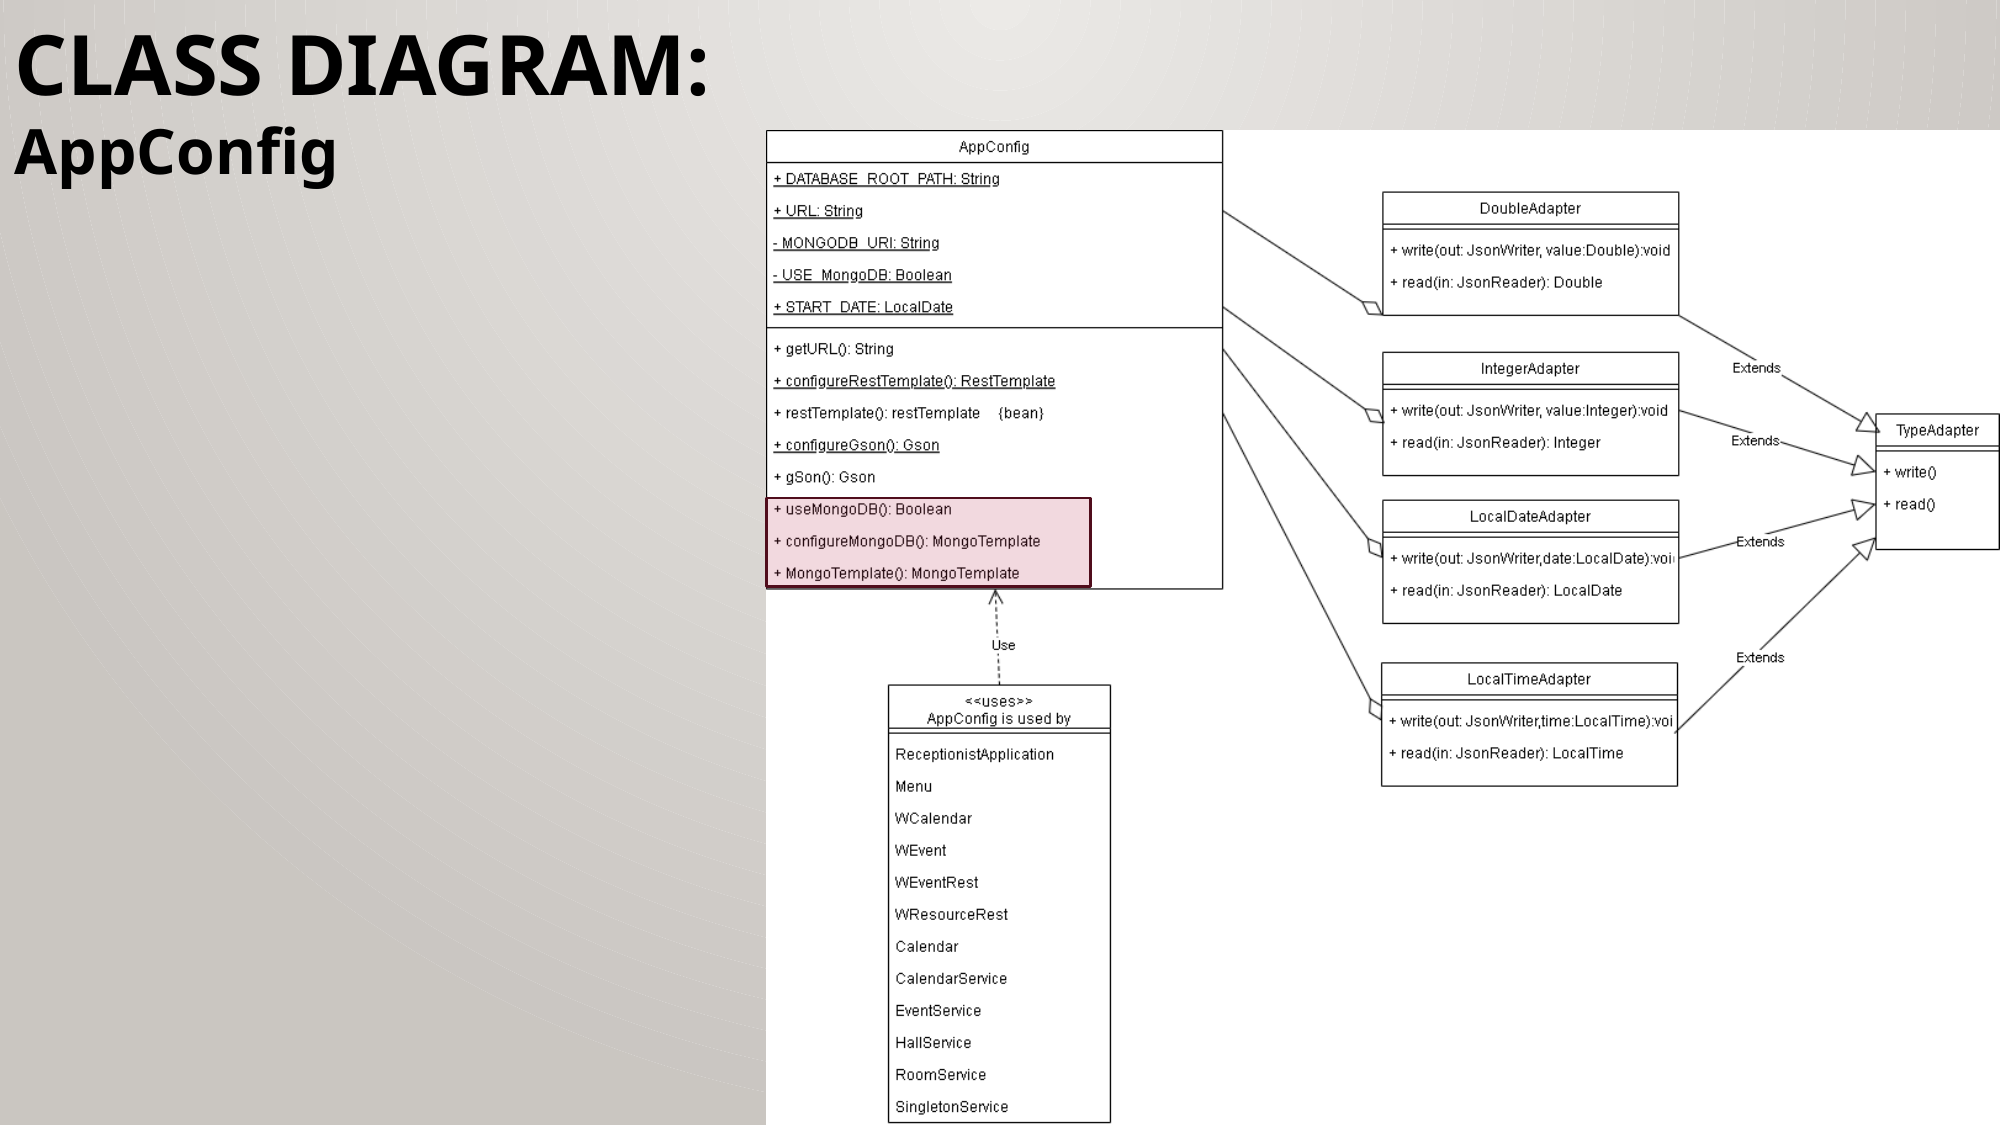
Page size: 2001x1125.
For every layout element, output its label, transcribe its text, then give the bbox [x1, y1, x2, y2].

text_box CLASS DIAGRAM: AppConfig [0, 0, 910, 608]
picture [766, 130, 2000, 1125]
